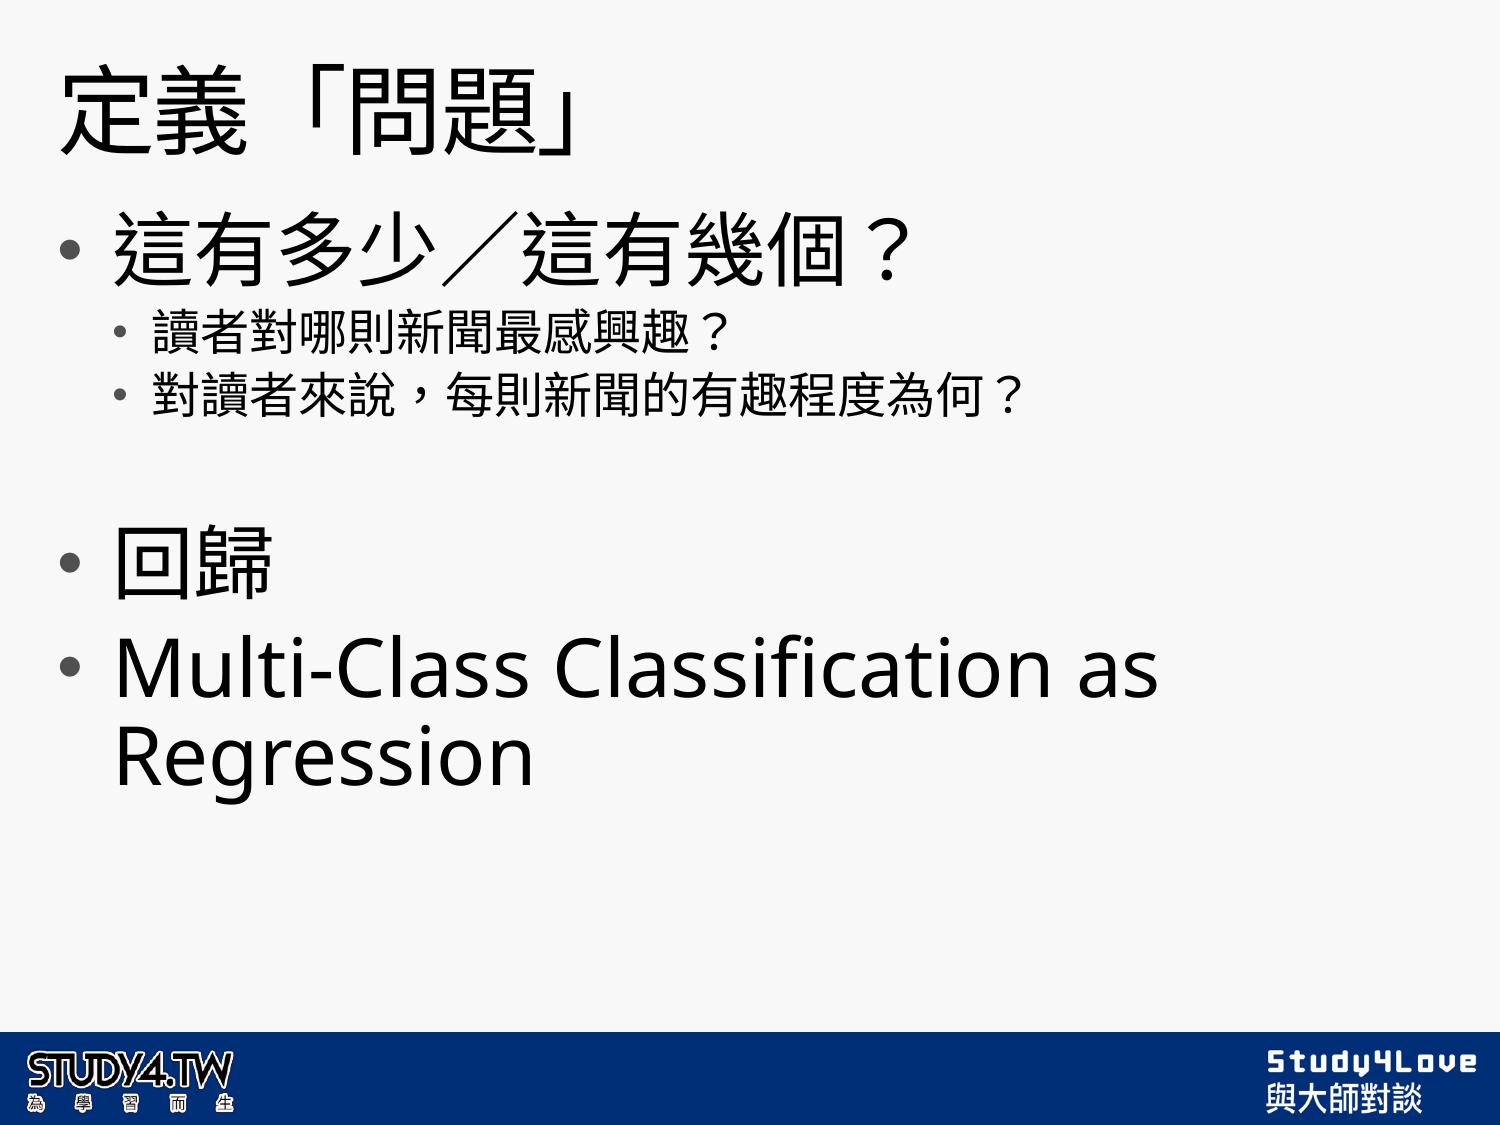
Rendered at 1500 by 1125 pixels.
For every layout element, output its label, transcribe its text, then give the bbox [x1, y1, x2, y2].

picture [1258, 1039, 1481, 1122]
picture [19, 1040, 242, 1117]
list 這有多少／這有幾個？ 讀者對哪則新聞最感興趣？ 對讀者來說，每則新聞的有趣程度為何？ 回歸 Multi-Class Classification as Regression [33, 196, 1467, 818]
title 定義「問題」 [33, 47, 1468, 196]
